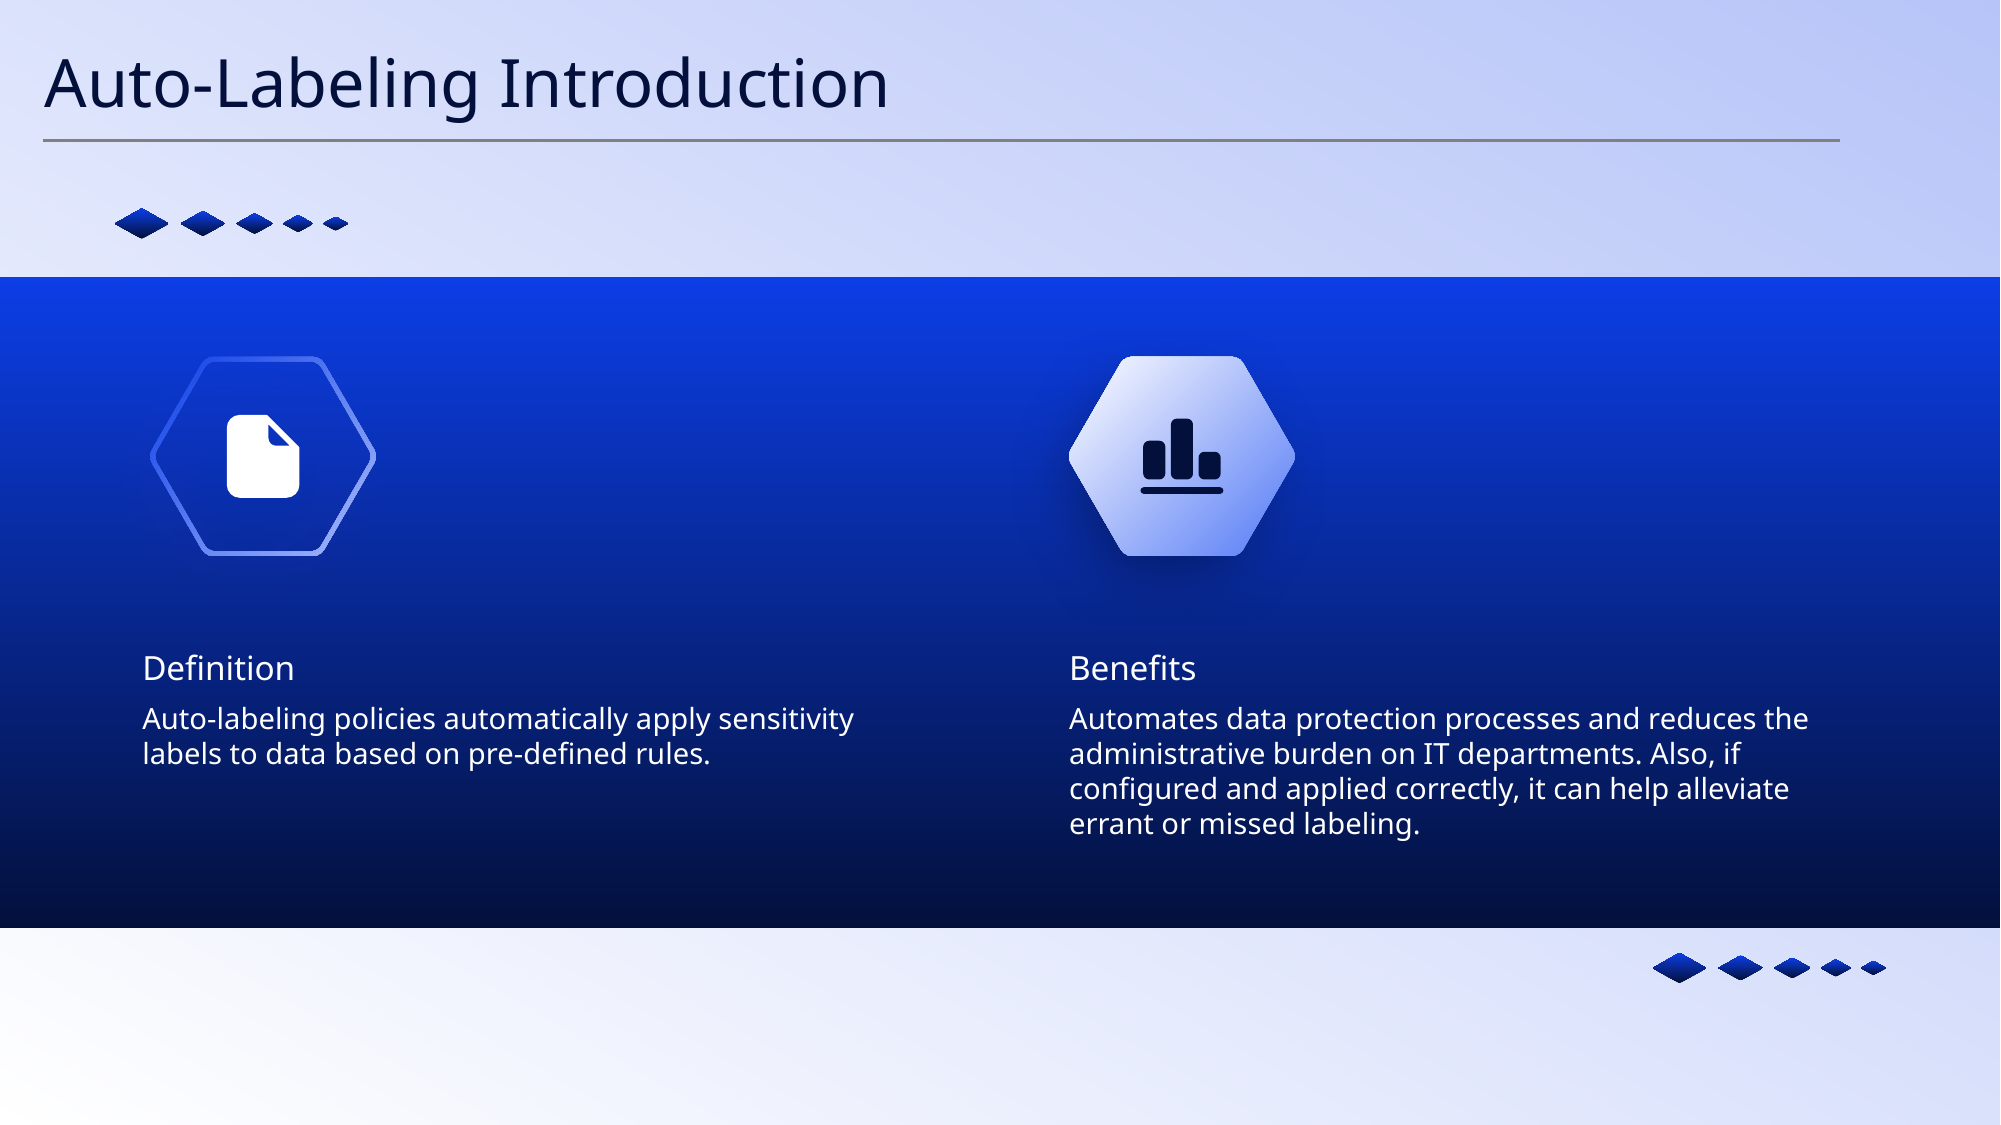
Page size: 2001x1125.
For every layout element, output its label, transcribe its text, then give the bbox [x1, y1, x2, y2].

text_box [150, 356, 376, 556]
text_box [1170, 418, 1193, 480]
text_box [1860, 960, 1886, 976]
text_box [114, 208, 169, 239]
text_box [1718, 955, 1763, 981]
text_box [1140, 487, 1224, 494]
text_box [323, 216, 349, 231]
text_box [1198, 451, 1221, 480]
text_box Automates data protection processes and reduces the administrative burden on IT departments. Also, if configured and applied correctly, it can help alleviate errant or missed labeling. [1069, 700, 1856, 856]
text_box Benefits [1069, 586, 1856, 688]
text_box [0, 277, 2000, 928]
text_box [1820, 959, 1851, 977]
text_box [1774, 957, 1811, 979]
text_box [180, 211, 226, 237]
text_box [0, 928, 2000, 1125]
text_box [1143, 440, 1166, 480]
text_box [1069, 356, 1295, 556]
text_box [236, 213, 274, 234]
text_box [282, 215, 314, 233]
text_box Definition [142, 586, 929, 688]
text_box [0, 0, 2000, 277]
text_box [1652, 952, 1707, 984]
text_box Auto-Labeling Introduction [44, 45, 1860, 117]
text_box [226, 414, 300, 498]
text_box Auto-labeling policies automatically apply sensitivity labels to data based on pre-defined rules. [142, 700, 929, 856]
